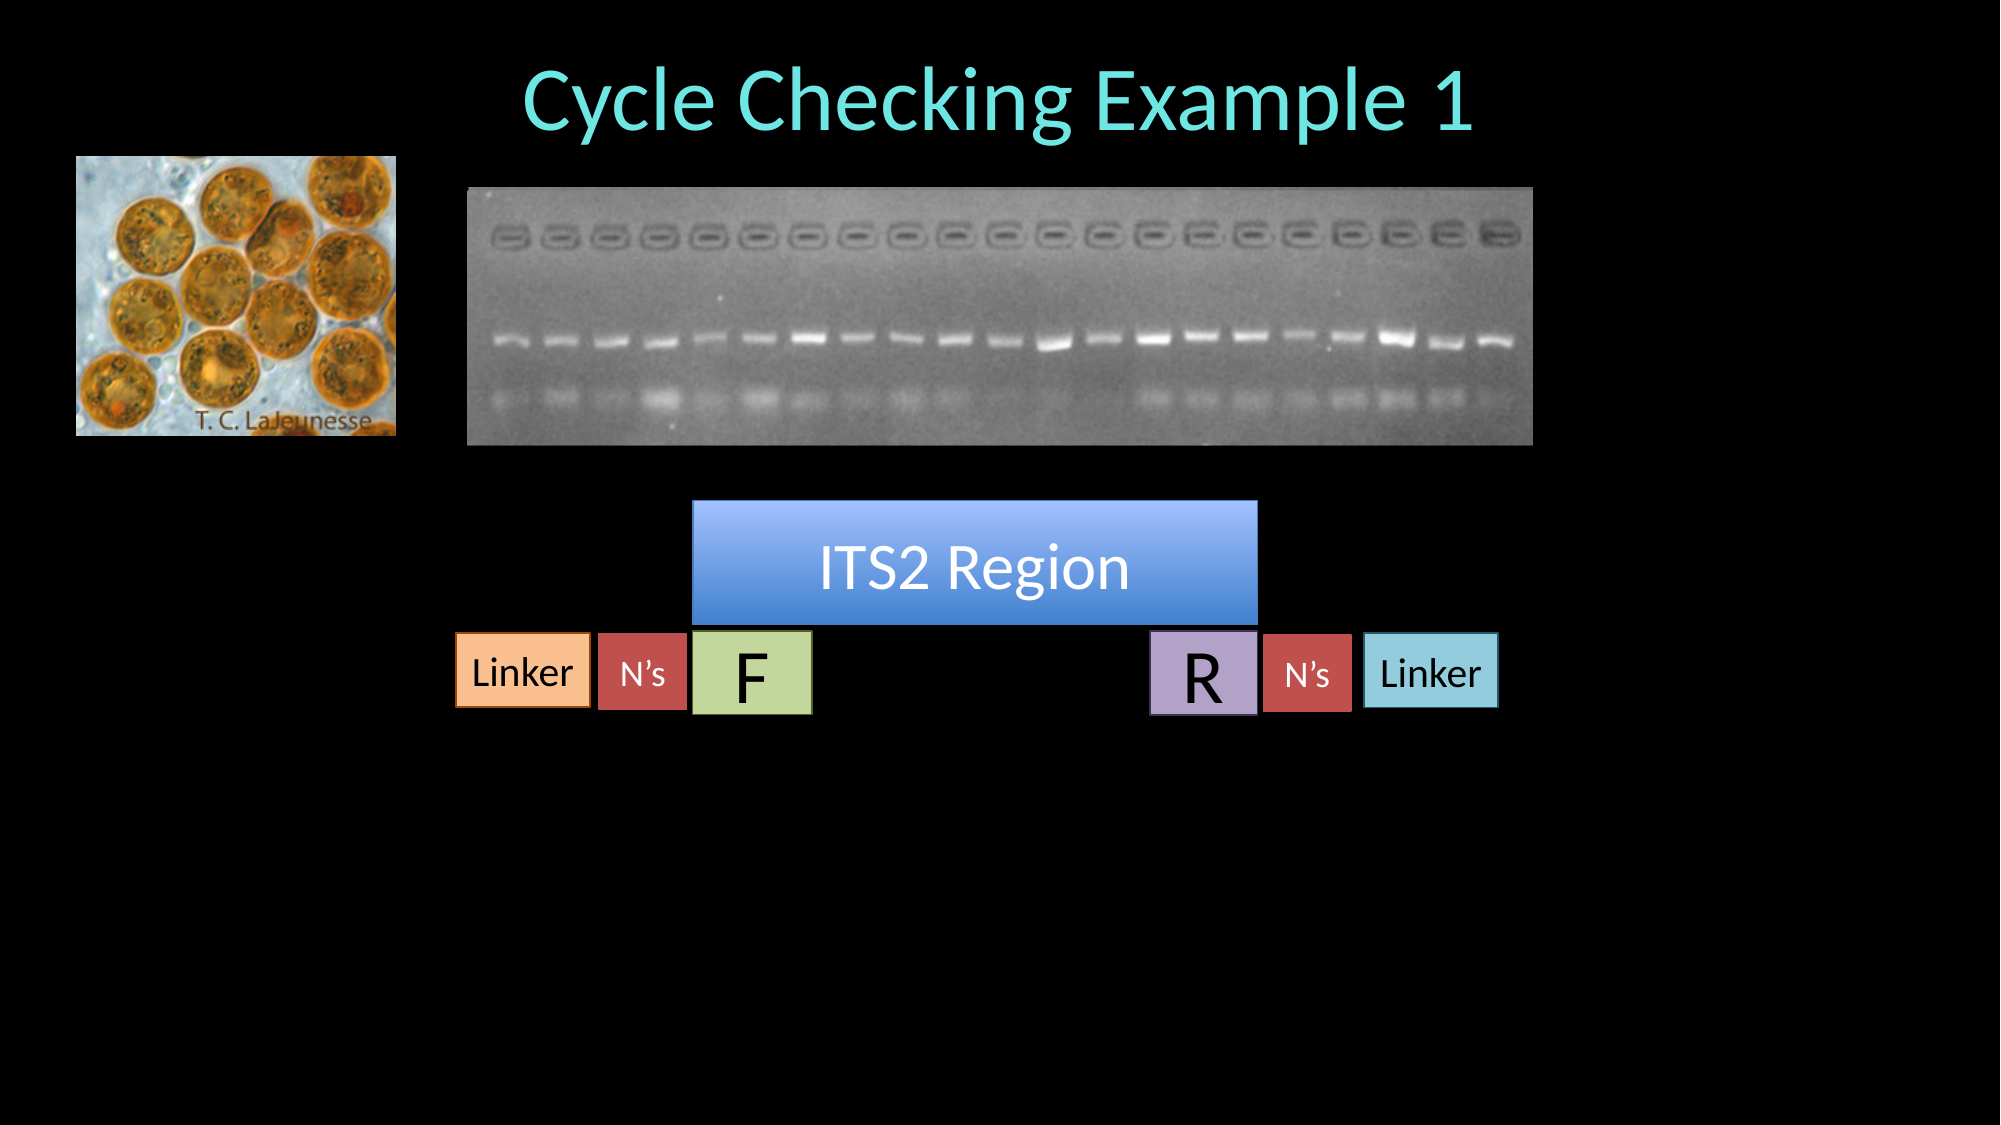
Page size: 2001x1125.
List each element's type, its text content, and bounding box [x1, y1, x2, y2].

text_box N’s [598, 633, 687, 710]
text_box Linker [1363, 632, 1499, 708]
text_box ITS2 Region [692, 500, 1258, 625]
title Cycle Checking Example 1 [324, 0, 1675, 188]
picture [75, 156, 397, 436]
text_box F [692, 630, 813, 715]
picture [466, 187, 1534, 454]
text_box Linker [455, 632, 591, 708]
text_box R [1149, 630, 1258, 716]
text_box N’s [1263, 634, 1352, 712]
